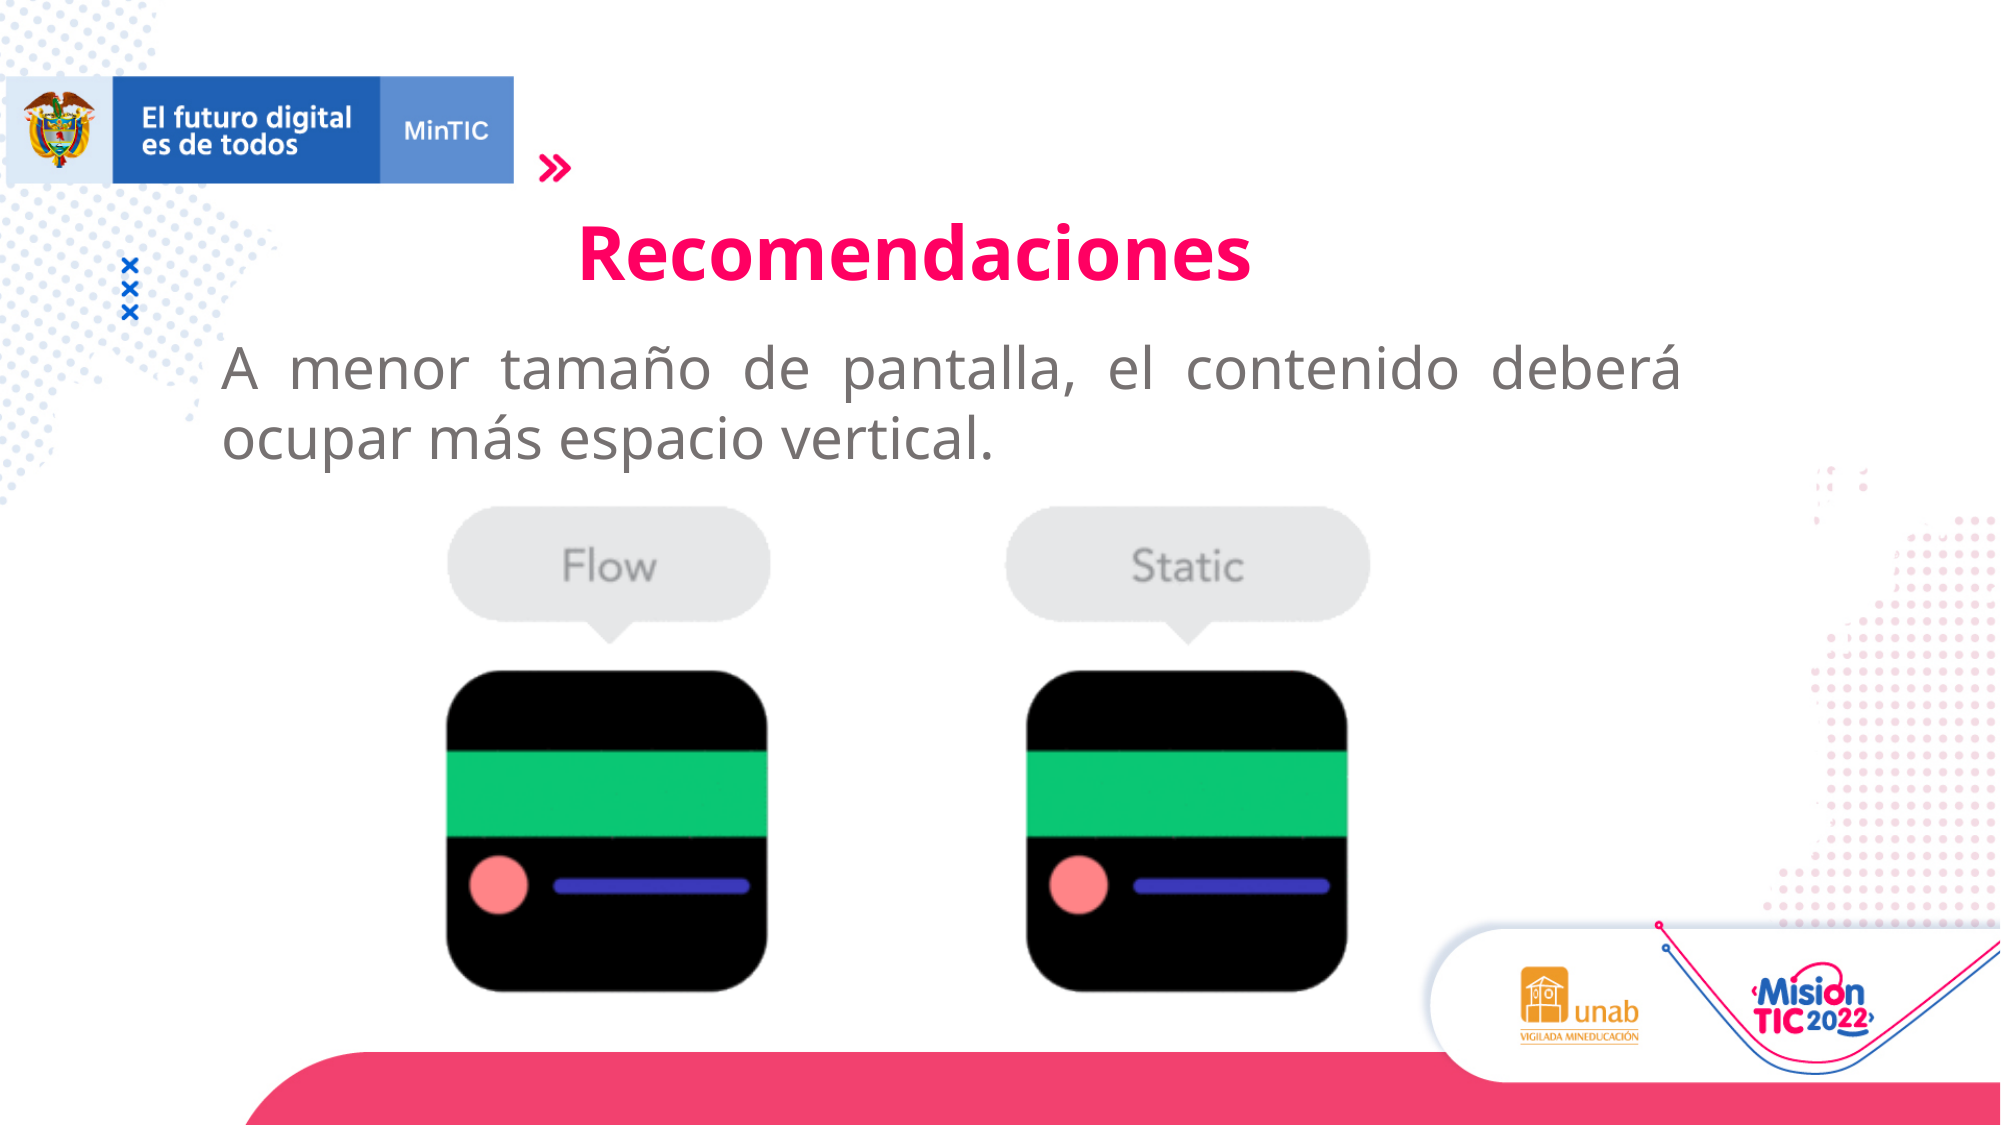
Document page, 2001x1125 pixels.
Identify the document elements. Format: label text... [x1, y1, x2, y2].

text_box Recomendaciones [206, 198, 1624, 304]
text_box A menor tamaño de pantalla, el contenido deberá ocupar más espacio vertical. [206, 324, 1699, 479]
picture [0, 0, 2001, 1125]
